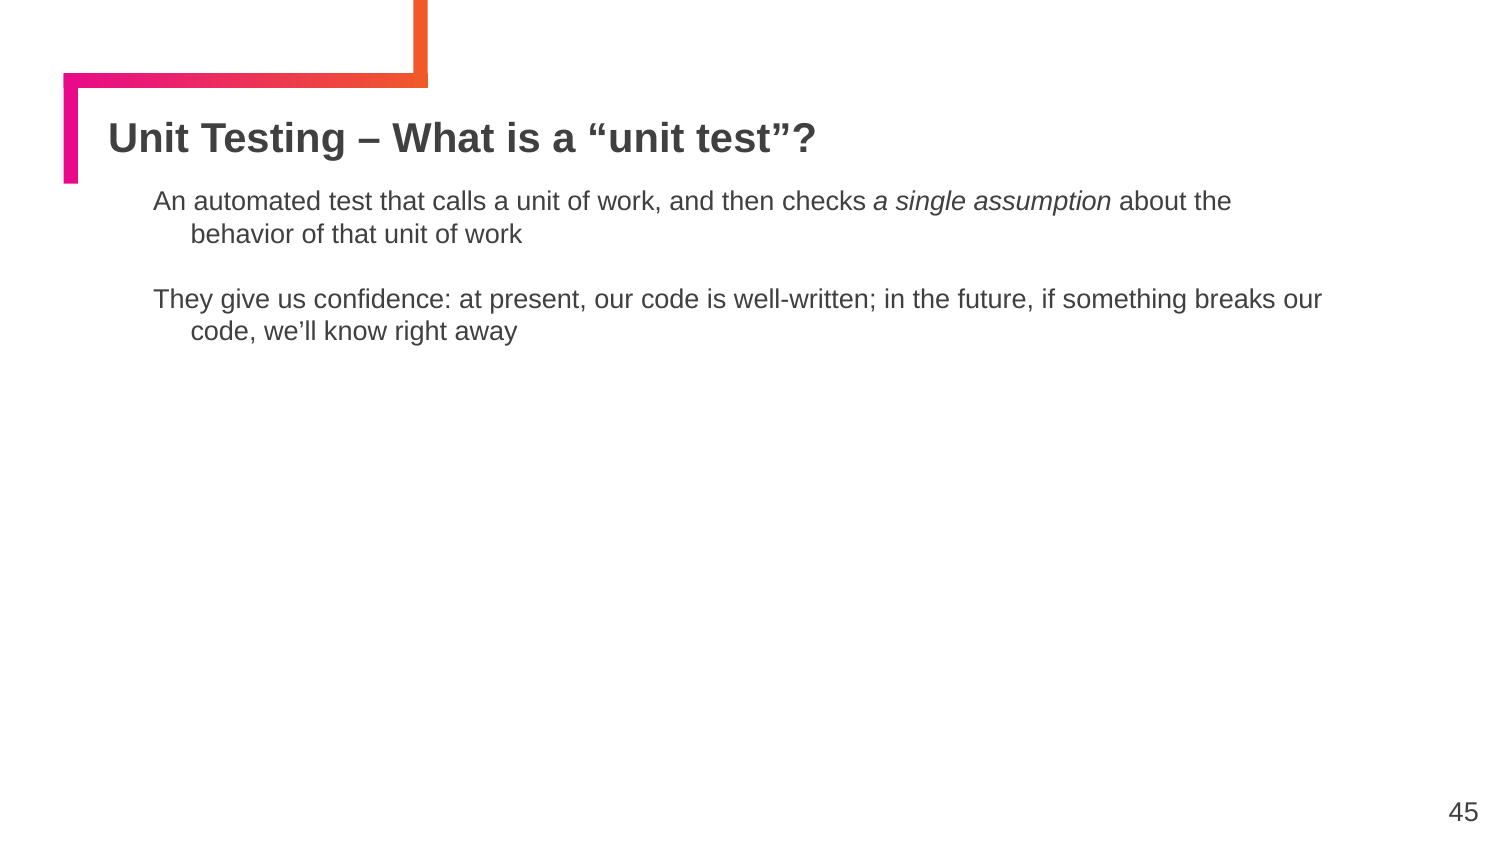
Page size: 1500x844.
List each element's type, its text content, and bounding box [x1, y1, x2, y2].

slide_number 45 [1403, 779, 1494, 844]
title Unit Testing – What is a “unit test”? [100, 117, 1455, 169]
subtitle An automated test that calls a unit of work, and then checks a single assumption about the behavior of that unit of work They give us confidence: at present, our code is well-written; in the future, if something breaks our code, we’ll know right away [100, 168, 1352, 690]
